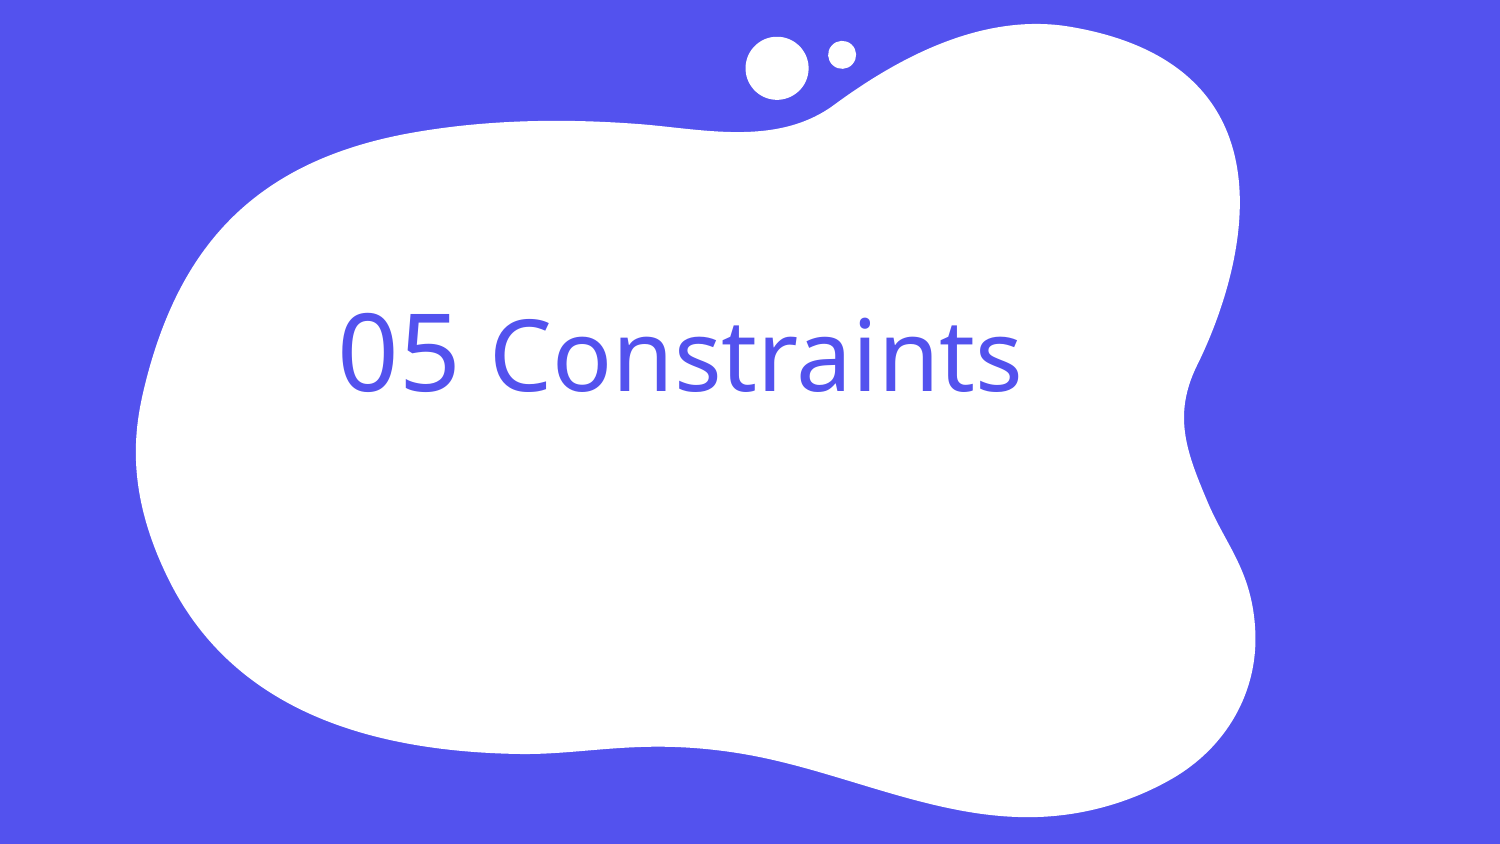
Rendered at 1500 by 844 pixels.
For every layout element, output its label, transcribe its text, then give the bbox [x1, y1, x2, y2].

title 05 Constraints [286, 268, 1104, 431]
